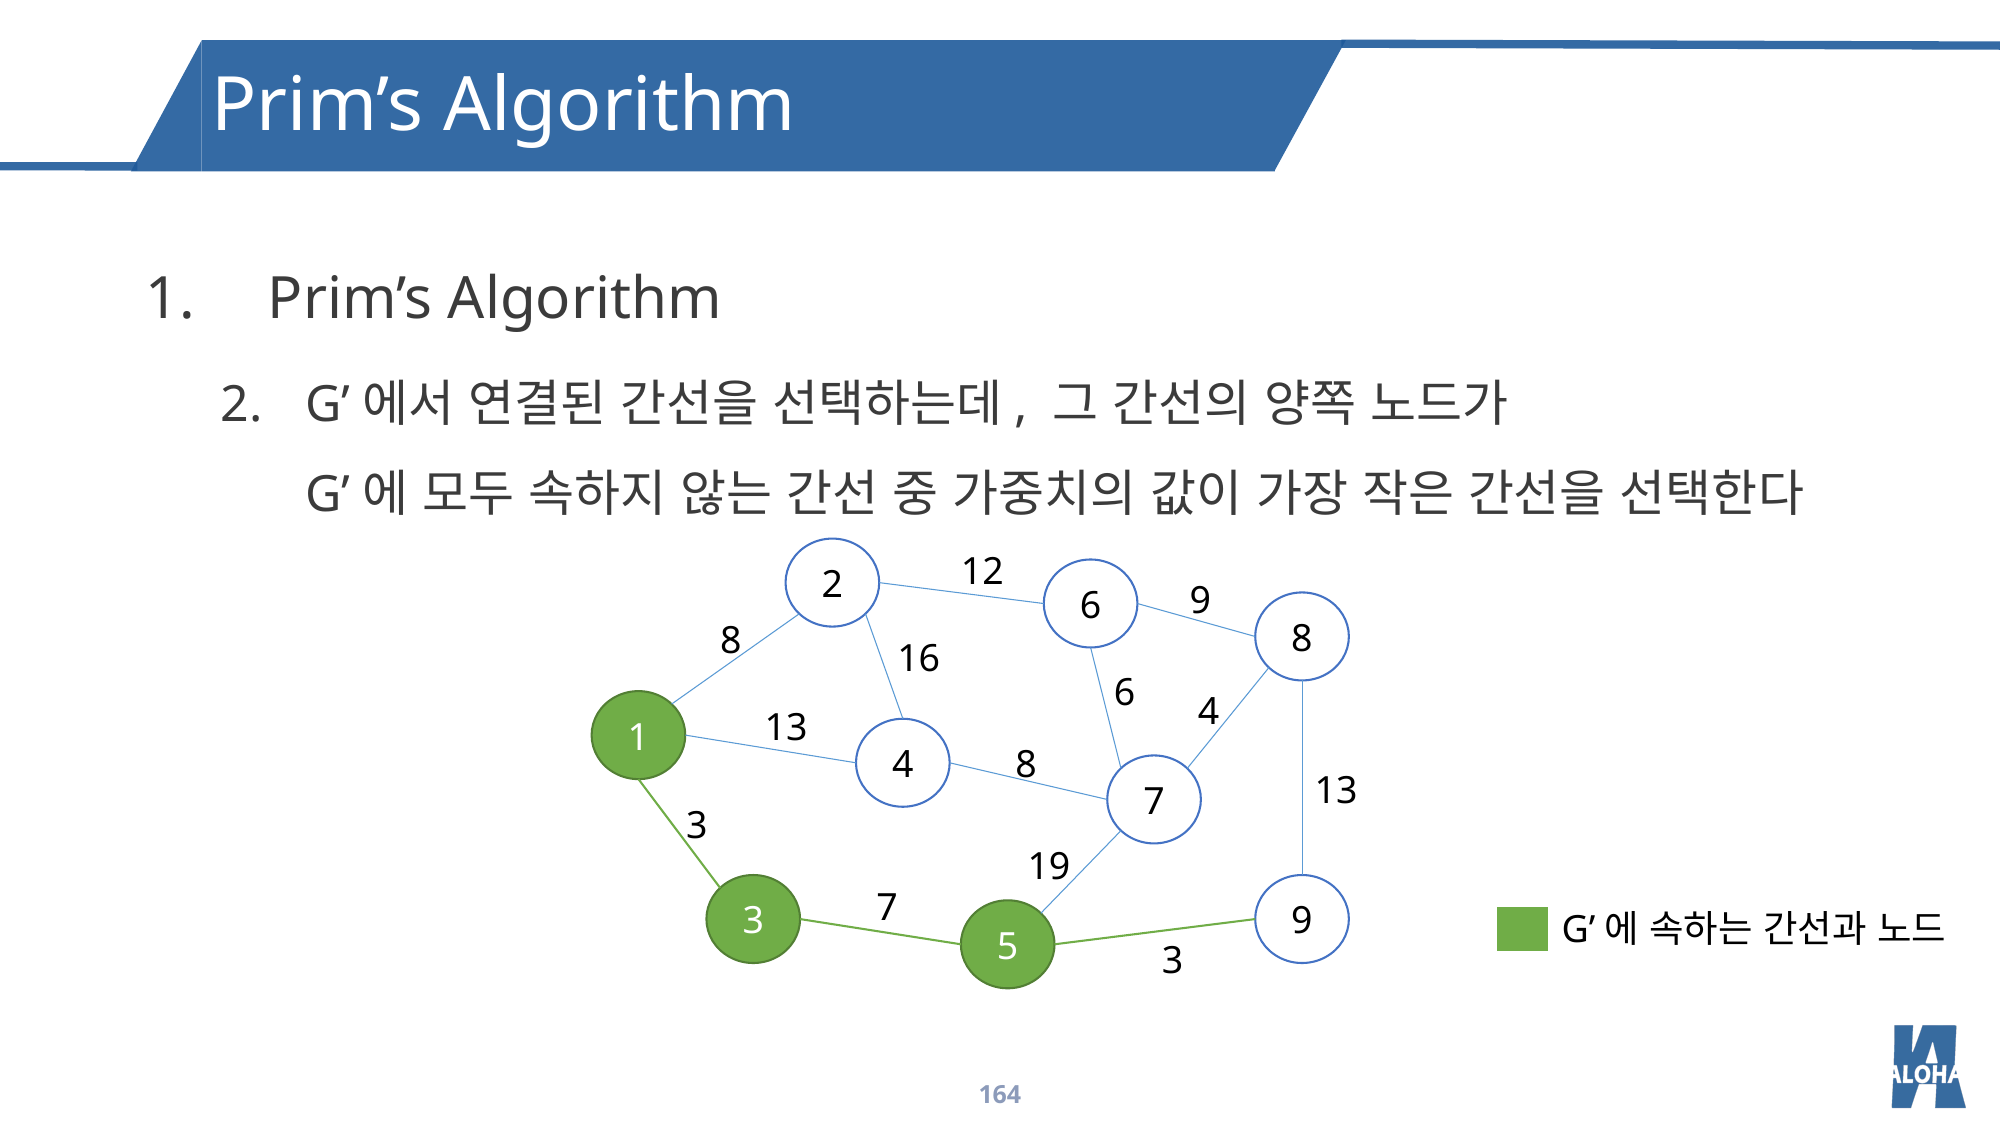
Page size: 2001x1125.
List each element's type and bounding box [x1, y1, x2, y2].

slide_number [774, 1065, 1225, 1125]
text_box [591, 538, 1371, 990]
text_box [1494, 898, 1962, 958]
list [196, 45, 1270, 168]
list [130, 218, 1854, 1061]
picture [1853, 1006, 2000, 1125]
